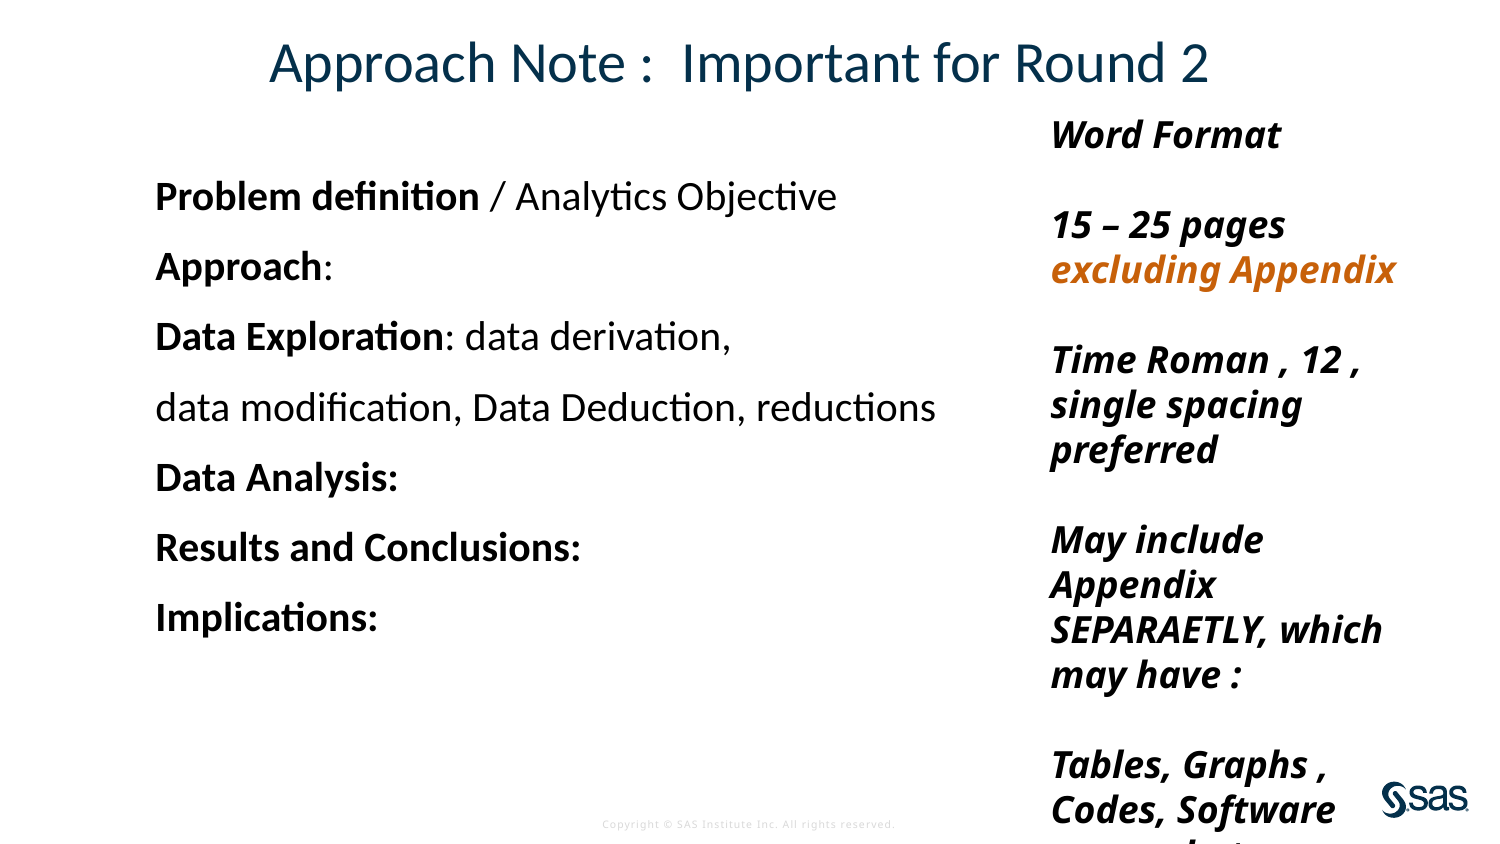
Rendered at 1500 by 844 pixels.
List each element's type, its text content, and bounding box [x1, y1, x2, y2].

text_box Word Format 15 – 25 pages excluding Appendix Time Roman , 12 , single spacing preferred May include Appendix SEPARAETLY, which may have : Tables, Graphs , Codes, Software screenshots, Equations etc. and any other info [1035, 103, 1425, 844]
title Approach Note : Important for Round 2 [92, 21, 1388, 97]
text_box Problem definition / Analytics Objective Approach: Data Exploration: data derivation, data modification, Data Deduction, reductions Data Analysis: Results and Conclusions: Implications: [140, 157, 1004, 648]
